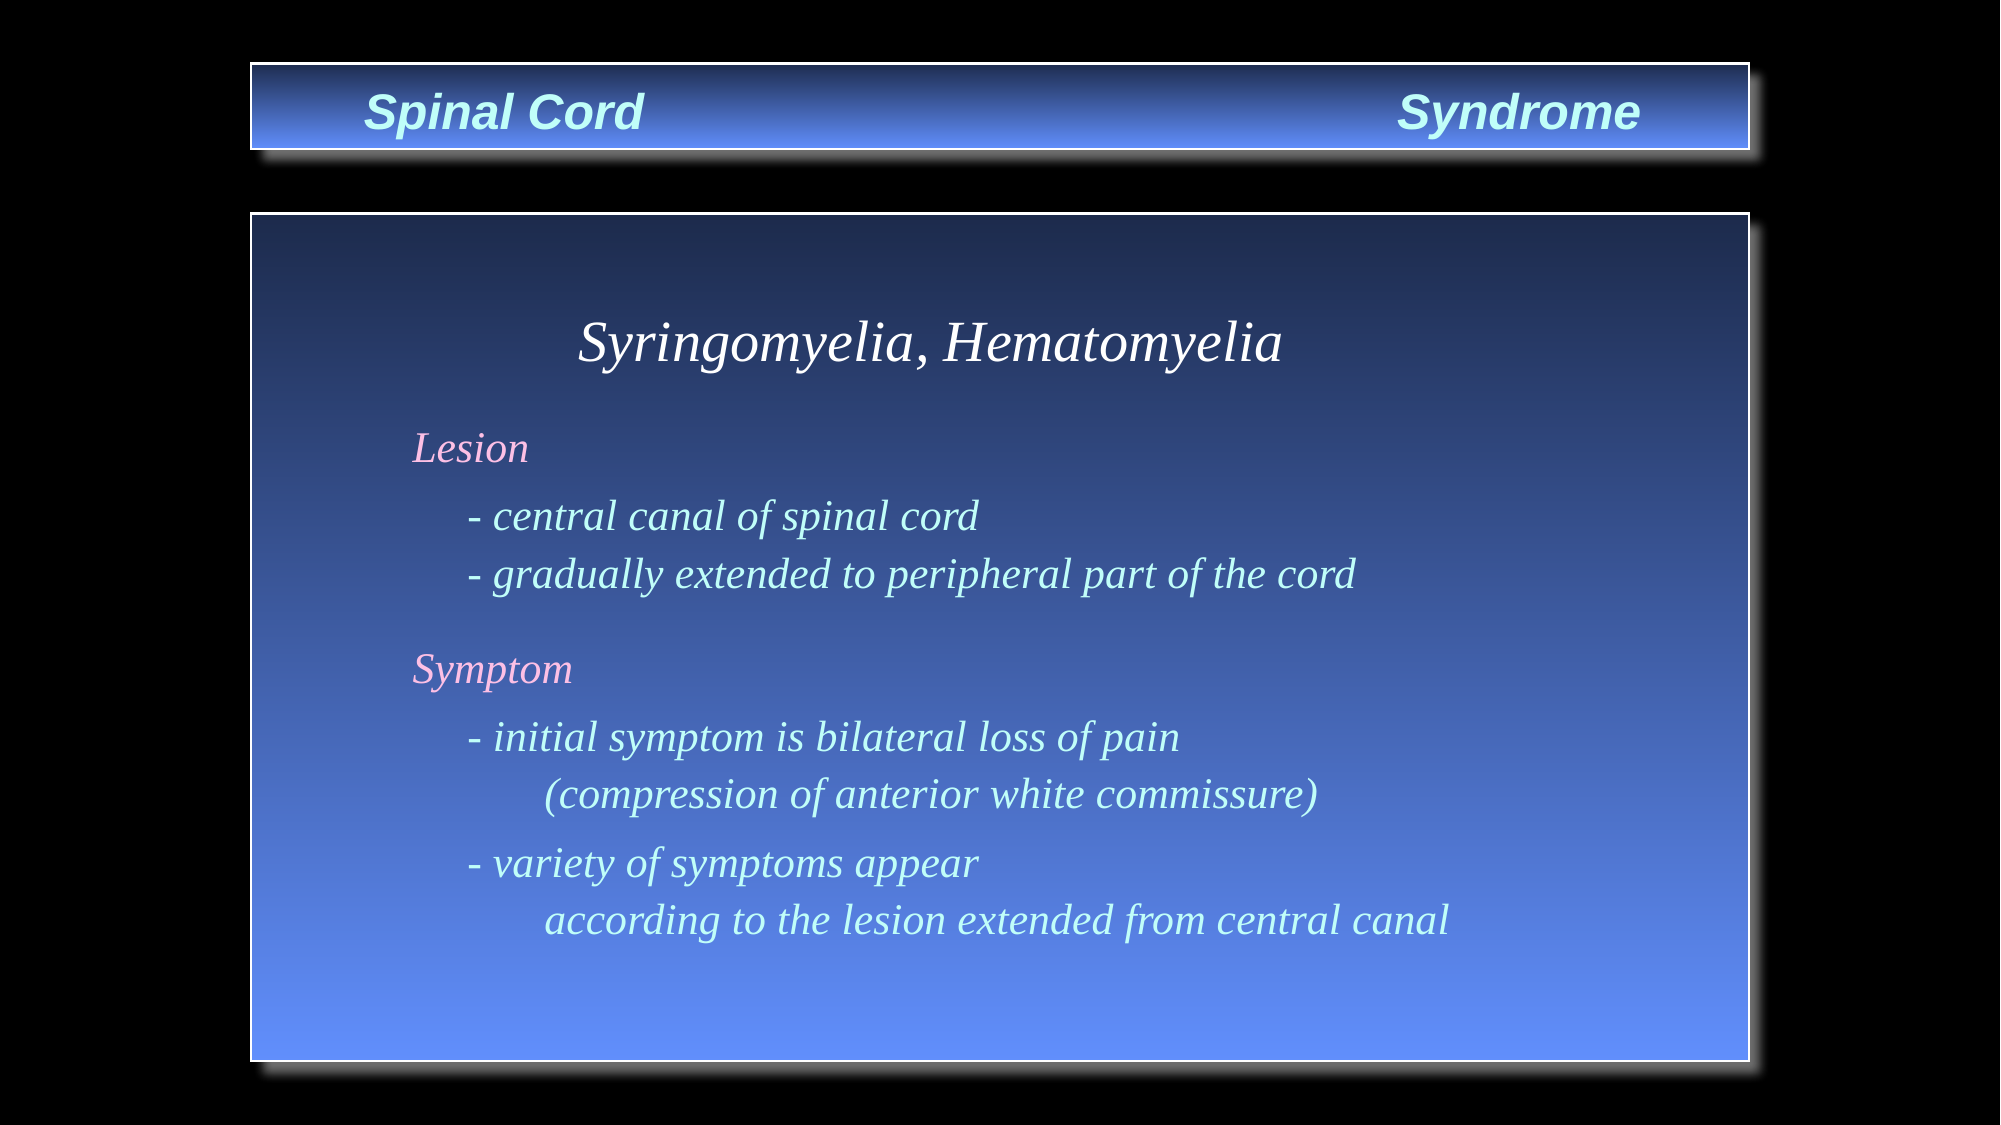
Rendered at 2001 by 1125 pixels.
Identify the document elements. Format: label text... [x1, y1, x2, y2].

text_box [251, 213, 1749, 1062]
text_box Spinal Cord Syndrome [251, 63, 1749, 149]
text_box Syringomyelia, Hematomyelia Lesion - central canal of spinal cord - gradually extended to peripheral part of the cord Symptom - initial symptom is bilateral loss of pain (compression of anterior white commissure) - variety of symptoms appear according to the lesion extended from central canal [375, 288, 1467, 1004]
